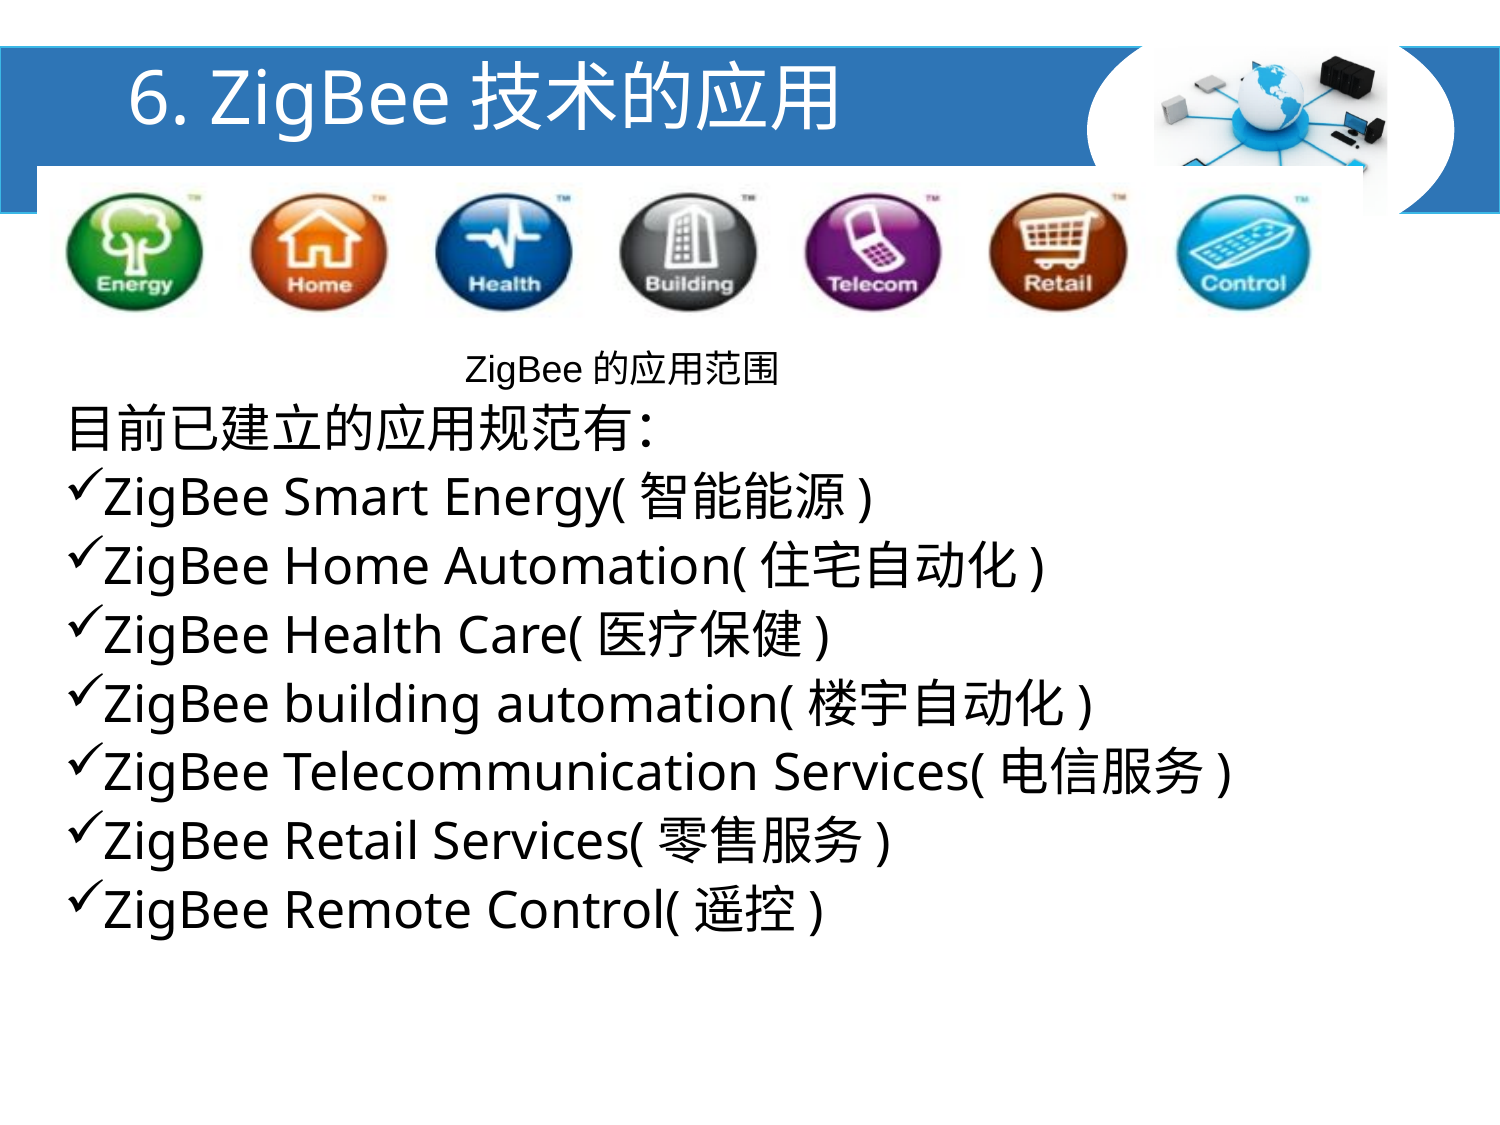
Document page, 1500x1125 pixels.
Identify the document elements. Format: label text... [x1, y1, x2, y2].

list 目前已建立的应用规范有： ZigBee Smart Energy(智能能源) ZigBee Home Automation(住宅自动化) ZigBee Health Care(医疗保健) ZigBee building automation(楼宇自动化) ZigBee Telecommunication Services(电信服务) ZigBee Retail Services(零售服务) ZigBee Remote Control(遥控) [49, 399, 1451, 950]
picture [37, 46, 1388, 338]
text_box ZigBee的应用范围 [449, 338, 1050, 398]
title 6. ZigBee技术的应用 [112, 24, 1240, 166]
